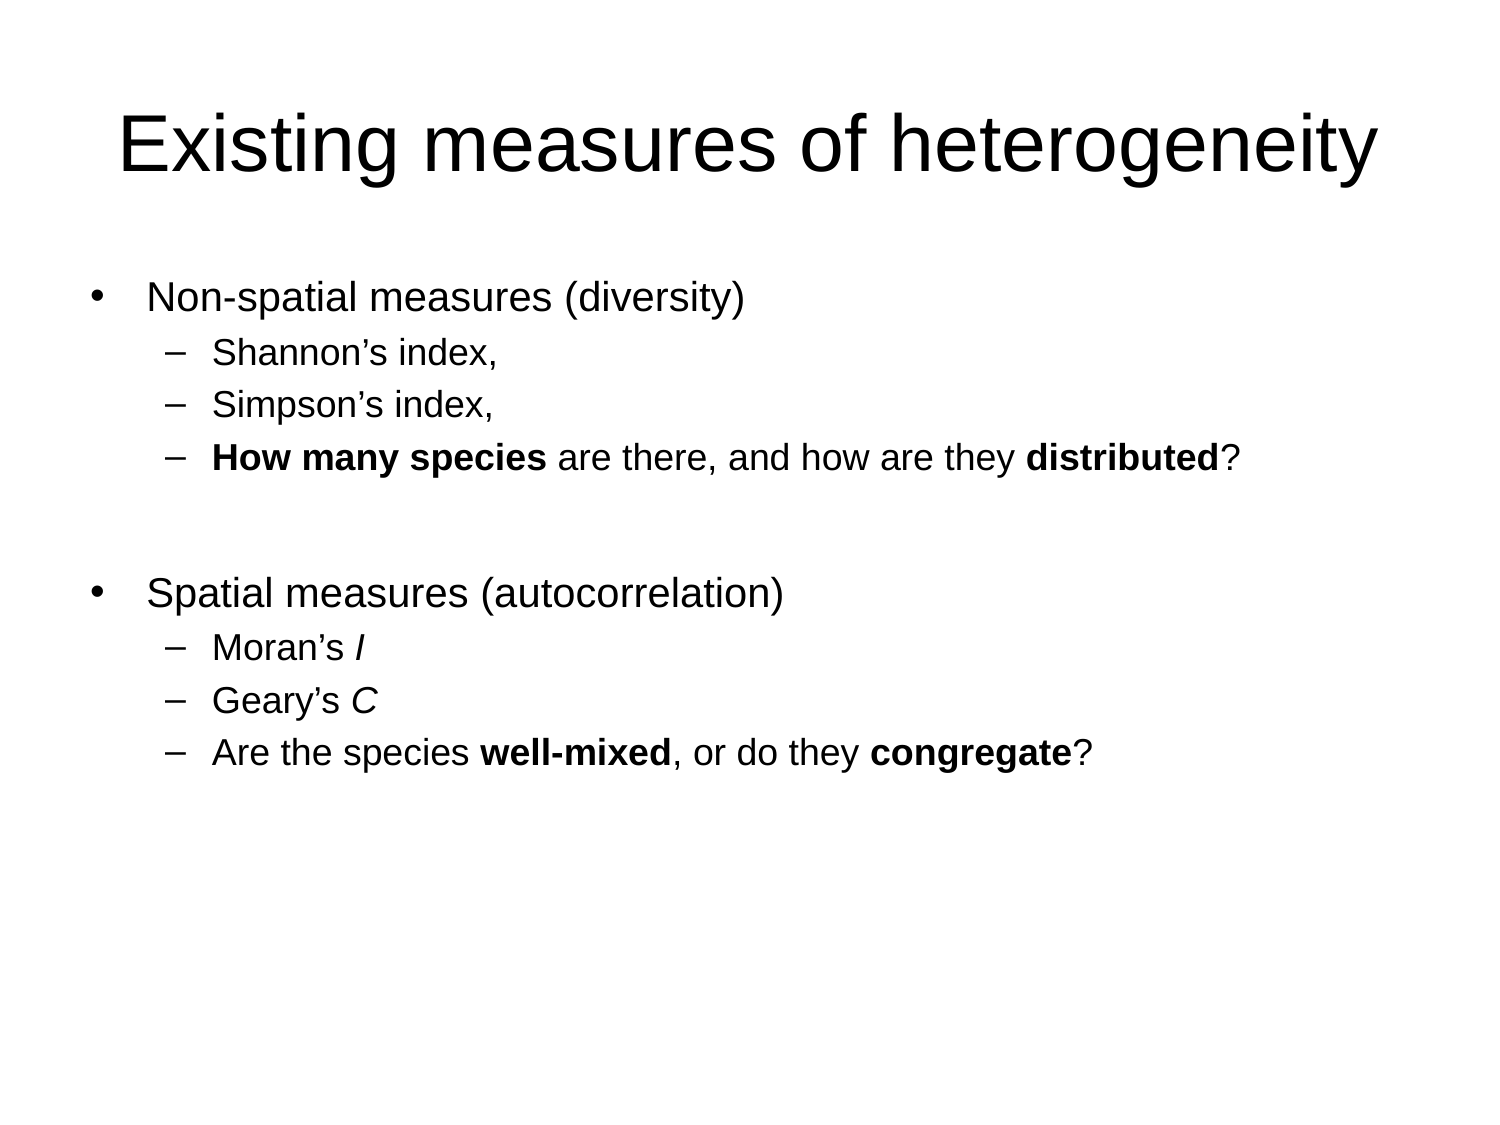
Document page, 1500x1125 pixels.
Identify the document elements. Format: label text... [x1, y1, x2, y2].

title Existing measures of heterogeneity [75, 45, 1425, 233]
